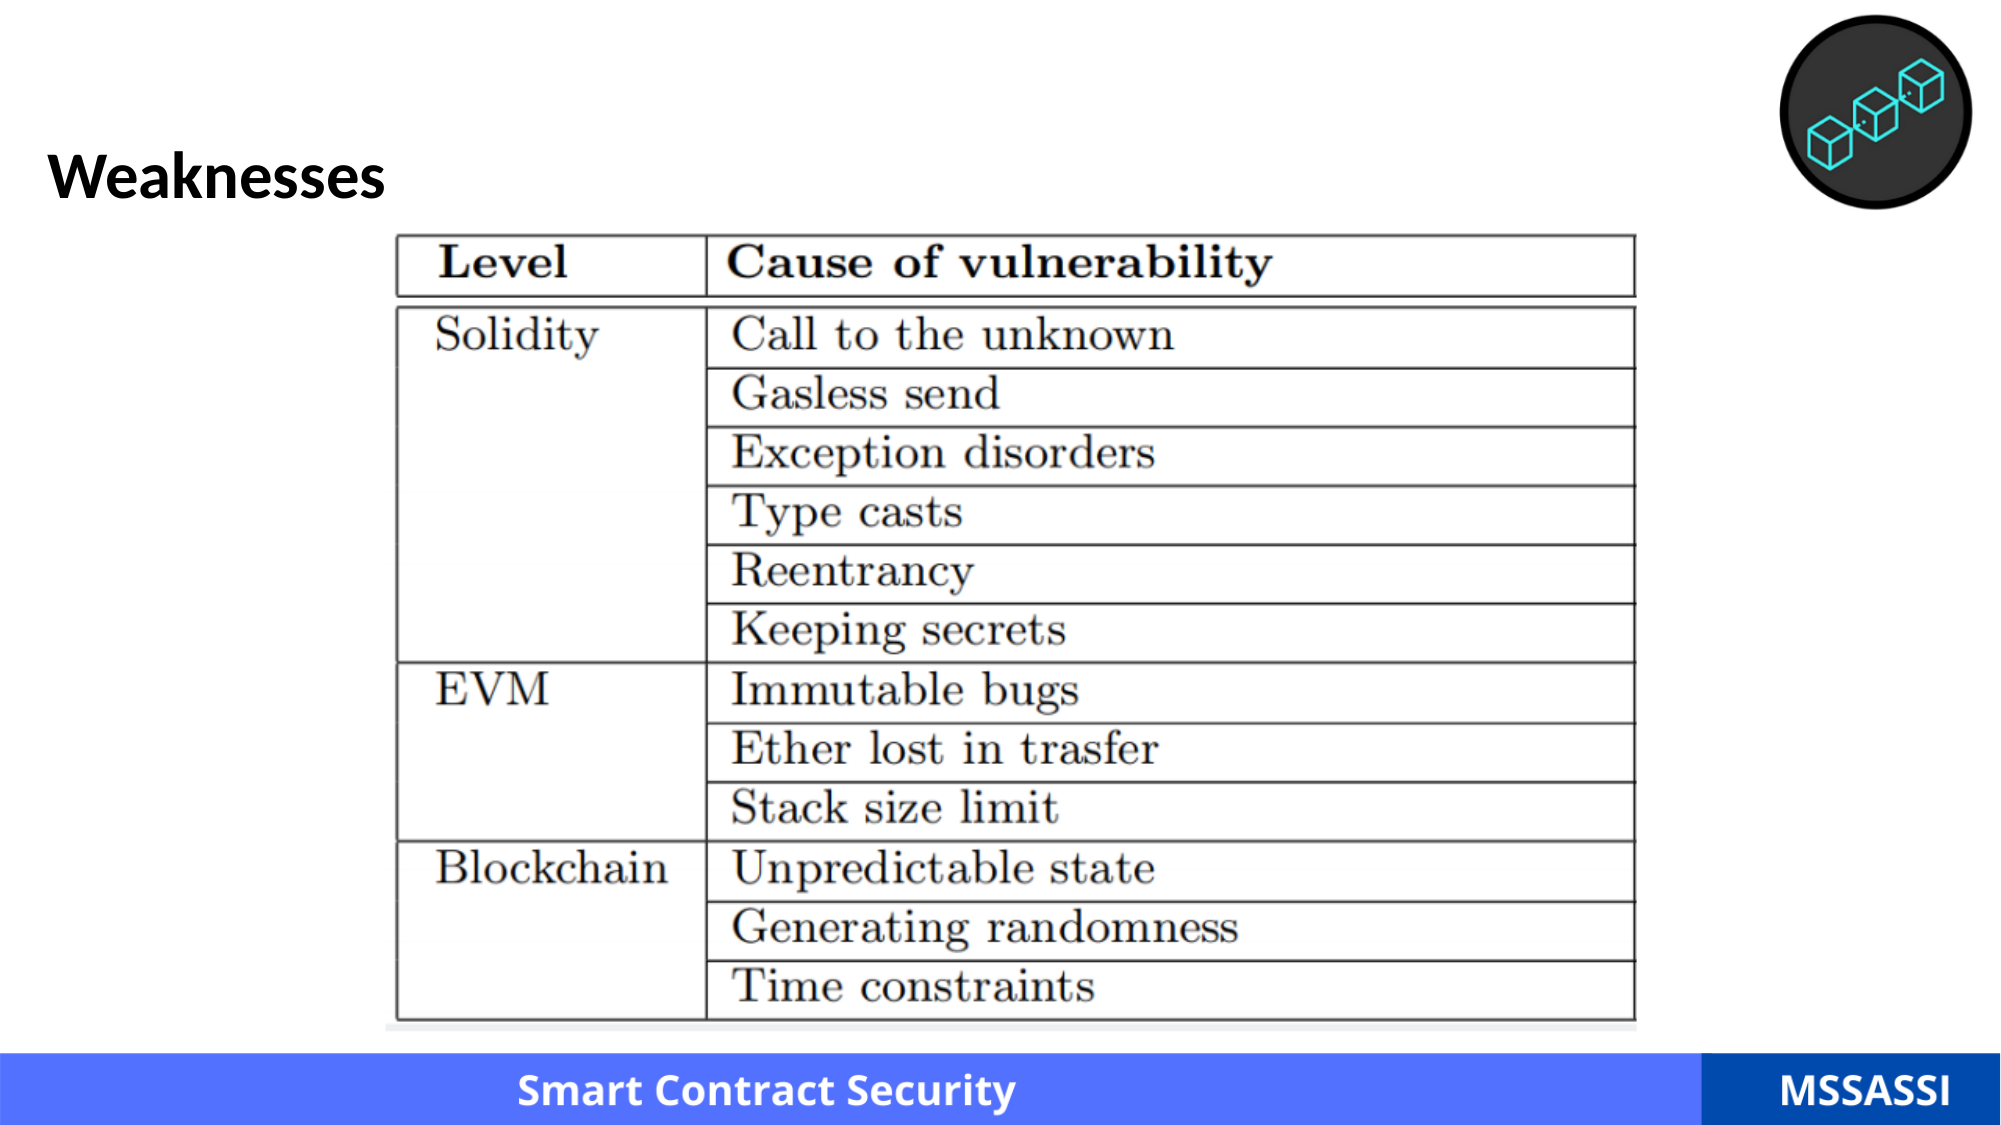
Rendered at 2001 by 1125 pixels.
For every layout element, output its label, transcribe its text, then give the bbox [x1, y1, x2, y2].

picture [0, 0, 2001, 1125]
text_box Weaknesses [32, 124, 457, 220]
